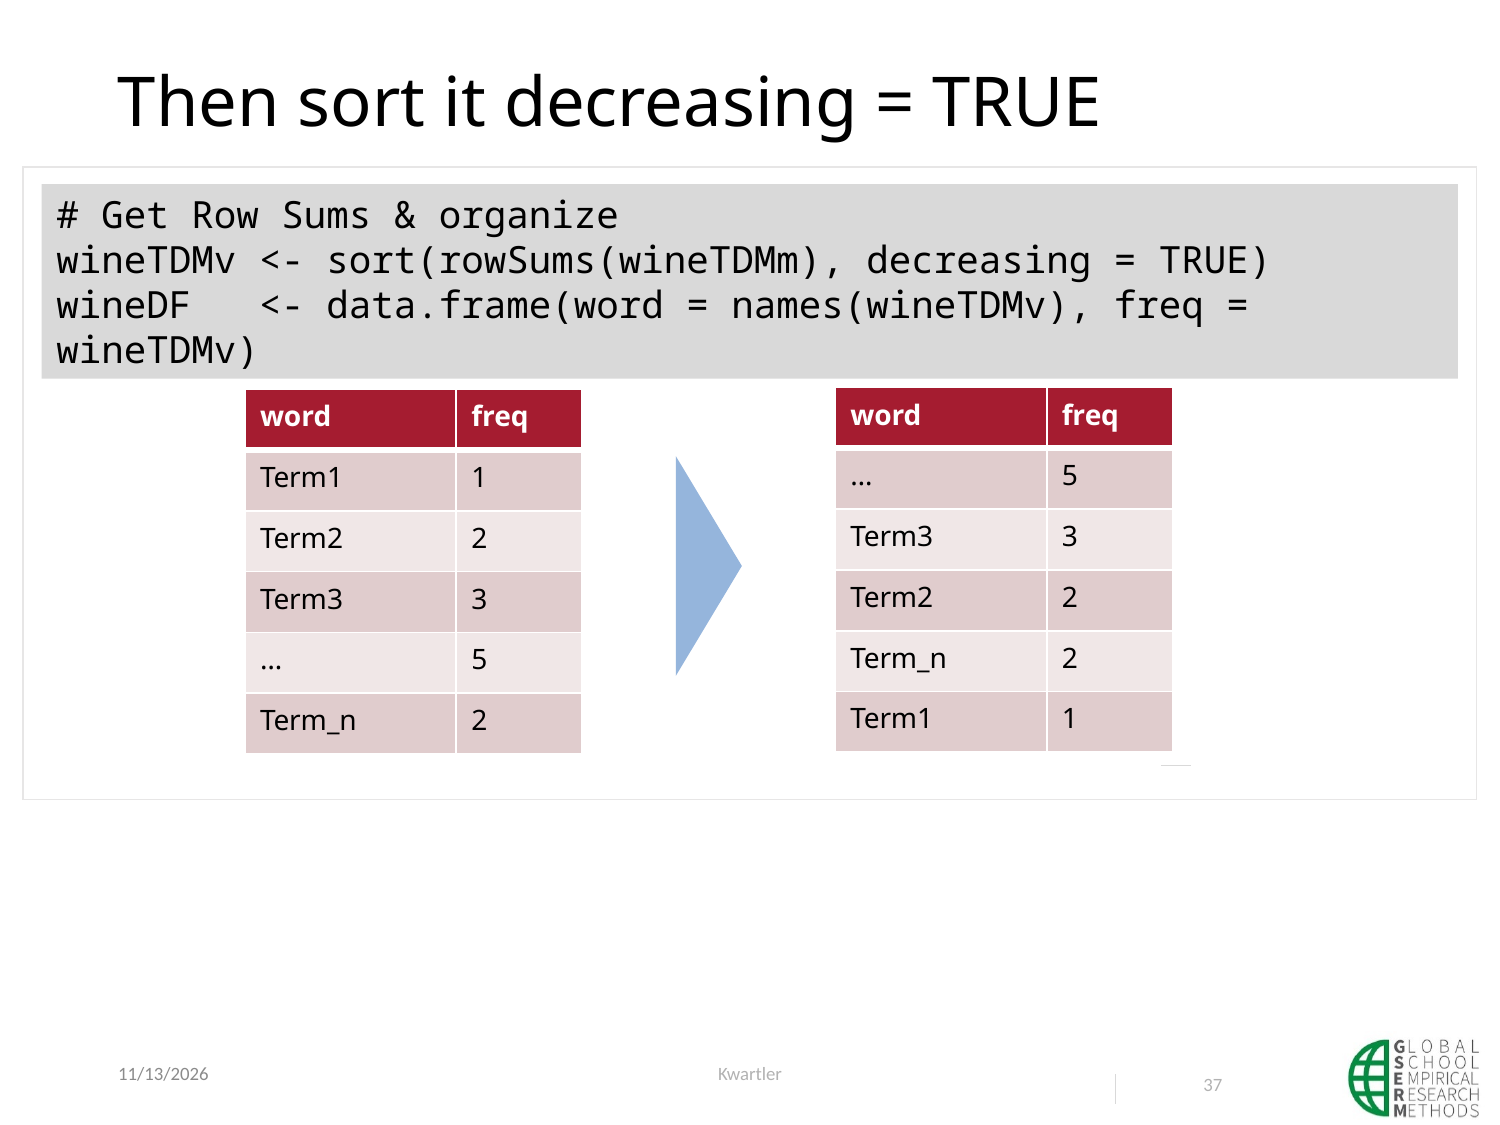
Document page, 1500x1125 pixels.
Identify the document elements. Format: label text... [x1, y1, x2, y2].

table_cell Term3 [246, 572, 455, 632]
table_cell Term2 [246, 512, 455, 571]
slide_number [103, 1042, 441, 1103]
table_cell 3 [457, 572, 581, 632]
table_cell 5 [457, 633, 581, 692]
table_cell 2 [457, 694, 581, 753]
table_cell Term2 [836, 571, 1046, 630]
slide_number 37 [1188, 1042, 1330, 1103]
text_box [22, 166, 1478, 800]
picture [1342, 1031, 1500, 1120]
table_cell Term_n [836, 632, 1046, 691]
table_cell 3 [1048, 510, 1172, 569]
title Then sort it decreasing = TRUE [103, 59, 1397, 157]
footer Kwartler [496, 1042, 1004, 1103]
text_box # Get Row Sums & organize wineTDMv <- sort(rowSums(wineTDMm), decreasing = TRUE) wineDF <- data.frame(word = names(wineTDMv), freq = wineTDMv) [41, 184, 1458, 379]
table_cell 2 [1048, 632, 1172, 691]
table_cell … [246, 633, 455, 692]
table_header word [246, 390, 455, 447]
table_cell 1 [1048, 692, 1172, 751]
table_cell Term1 [836, 692, 1046, 751]
table_cell … [836, 451, 1046, 508]
table_header freq [457, 390, 581, 447]
text_box [675, 454, 743, 678]
table_cell 2 [1048, 571, 1172, 630]
table_cell Term1 [246, 453, 455, 510]
table_cell 2 [457, 512, 581, 571]
table_cell Term3 [836, 510, 1046, 569]
table_header freq [1048, 388, 1172, 445]
table_cell 1 [457, 453, 581, 510]
table_cell Term_n [246, 694, 455, 753]
table_header word [836, 388, 1046, 445]
table_cell 5 [1048, 451, 1172, 508]
